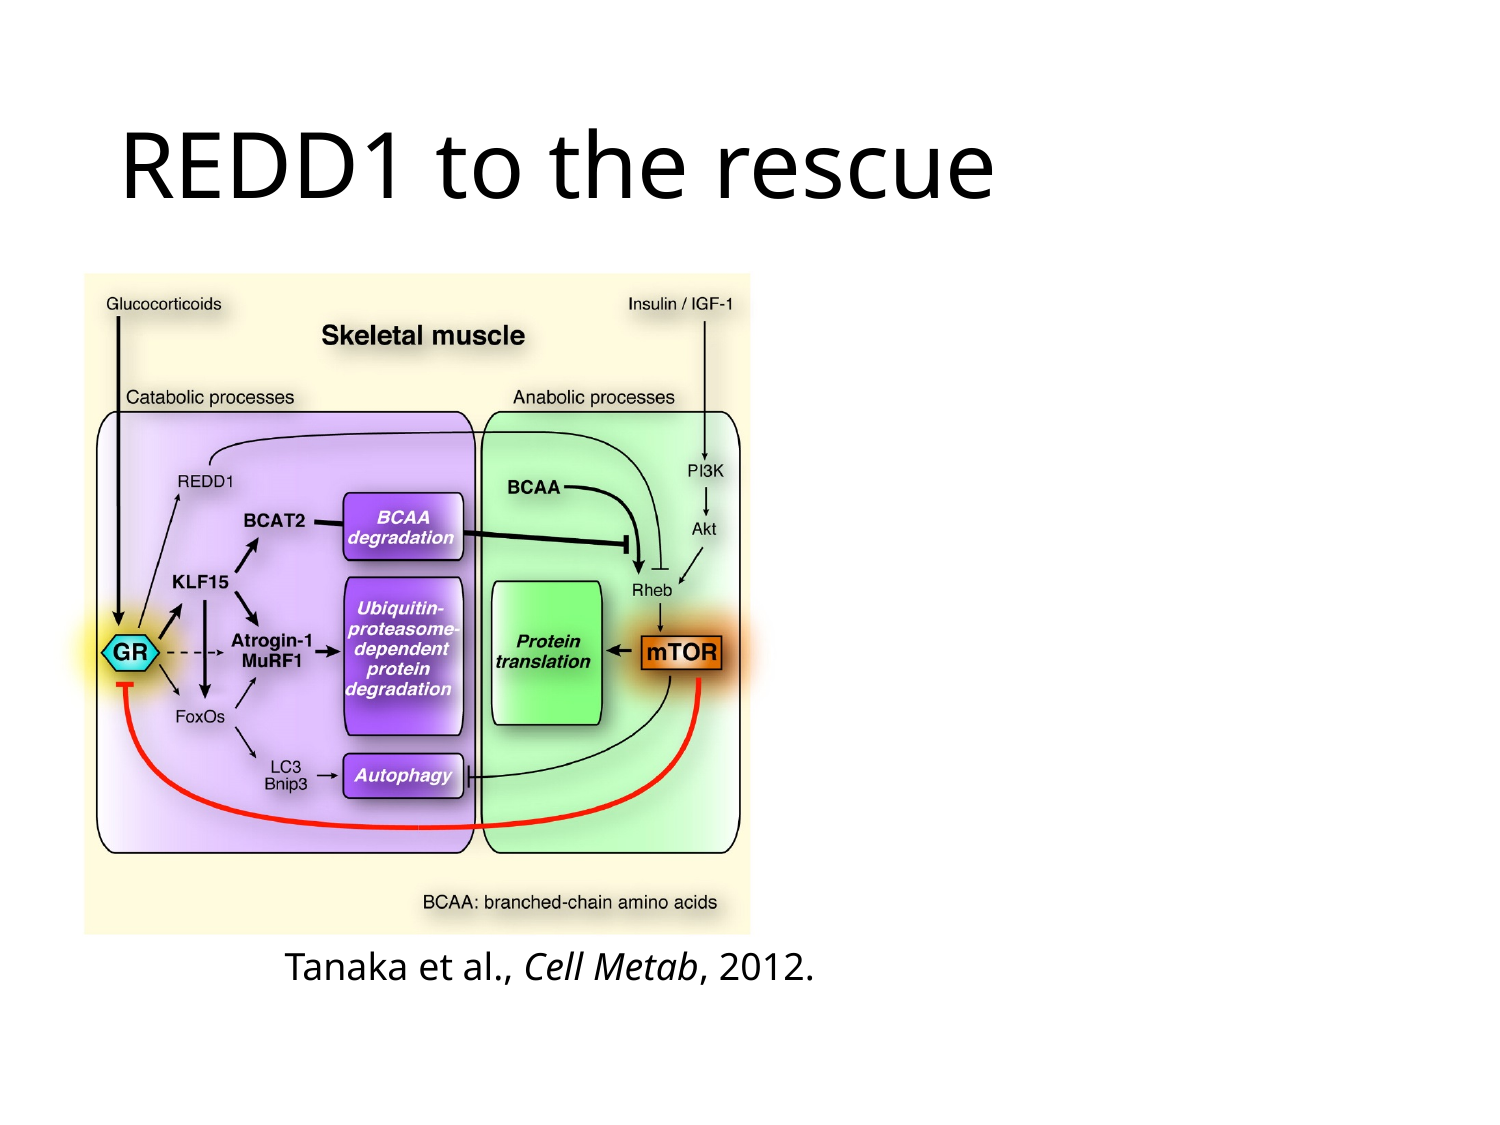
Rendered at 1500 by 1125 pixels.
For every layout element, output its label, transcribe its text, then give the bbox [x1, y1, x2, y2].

title REDD1 to the rescue [103, 59, 1397, 278]
picture [49, 271, 779, 937]
text_box Tanaka et al., Cell Metab, 2012. [269, 935, 830, 996]
